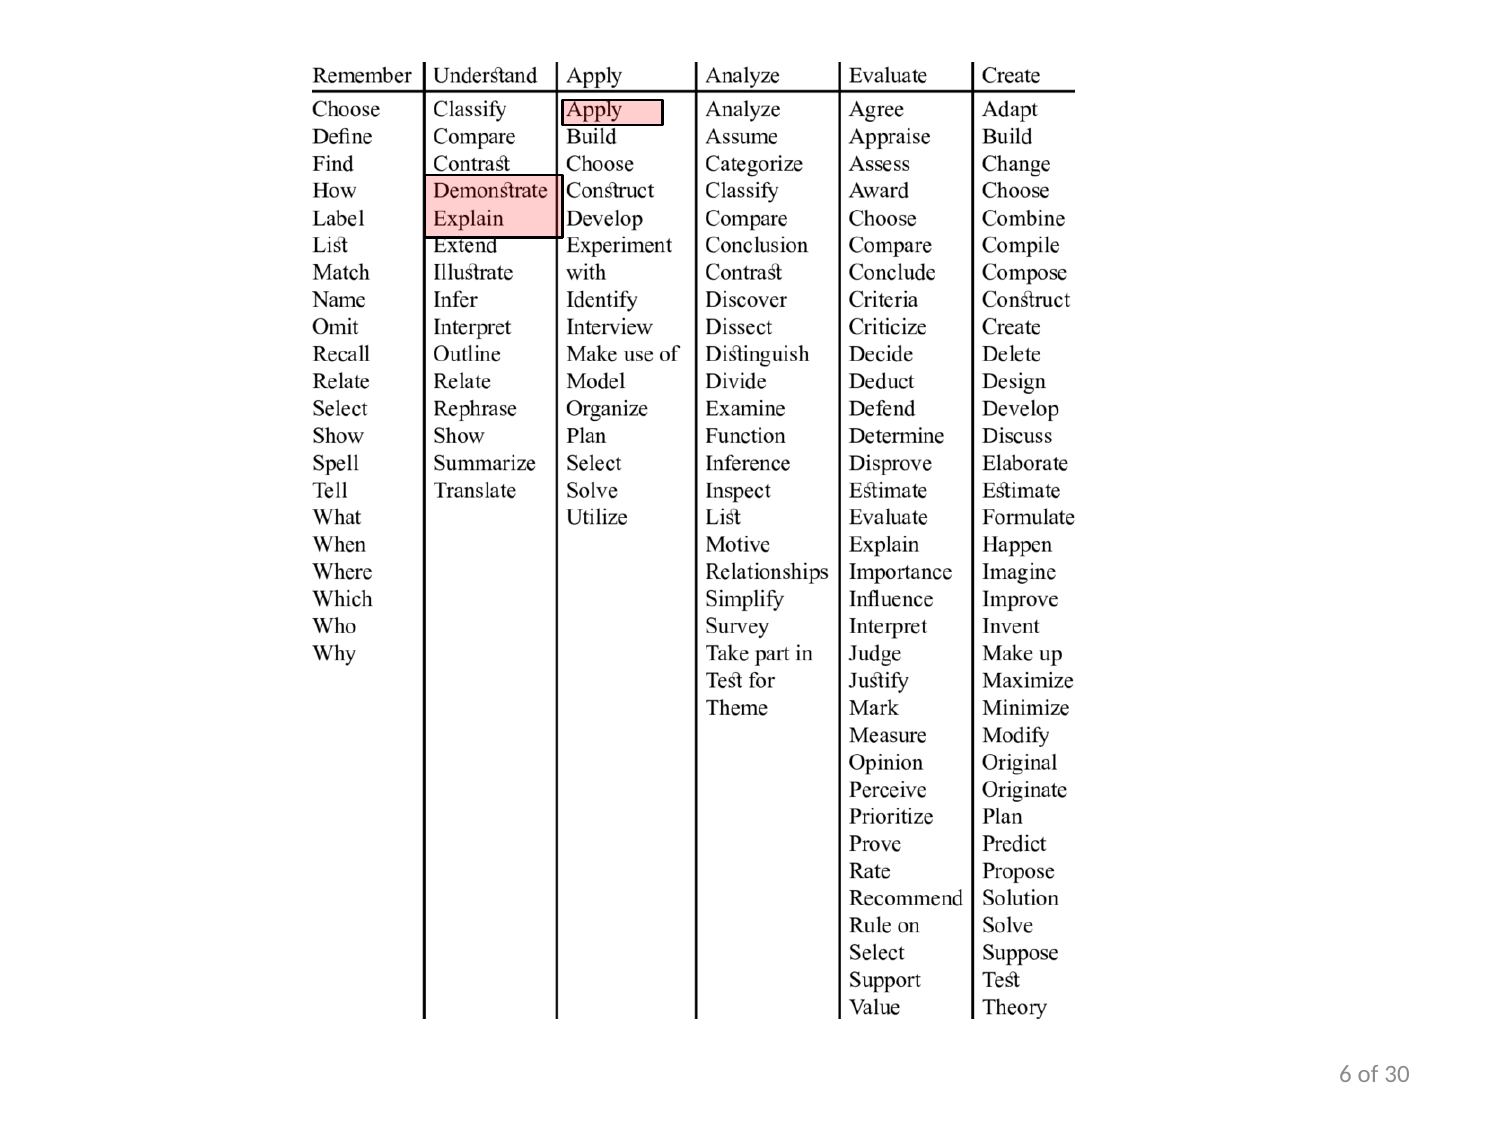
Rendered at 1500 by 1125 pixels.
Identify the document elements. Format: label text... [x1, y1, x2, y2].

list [312, 62, 1076, 1019]
slide_number 6 of 30 [1074, 1042, 1425, 1103]
